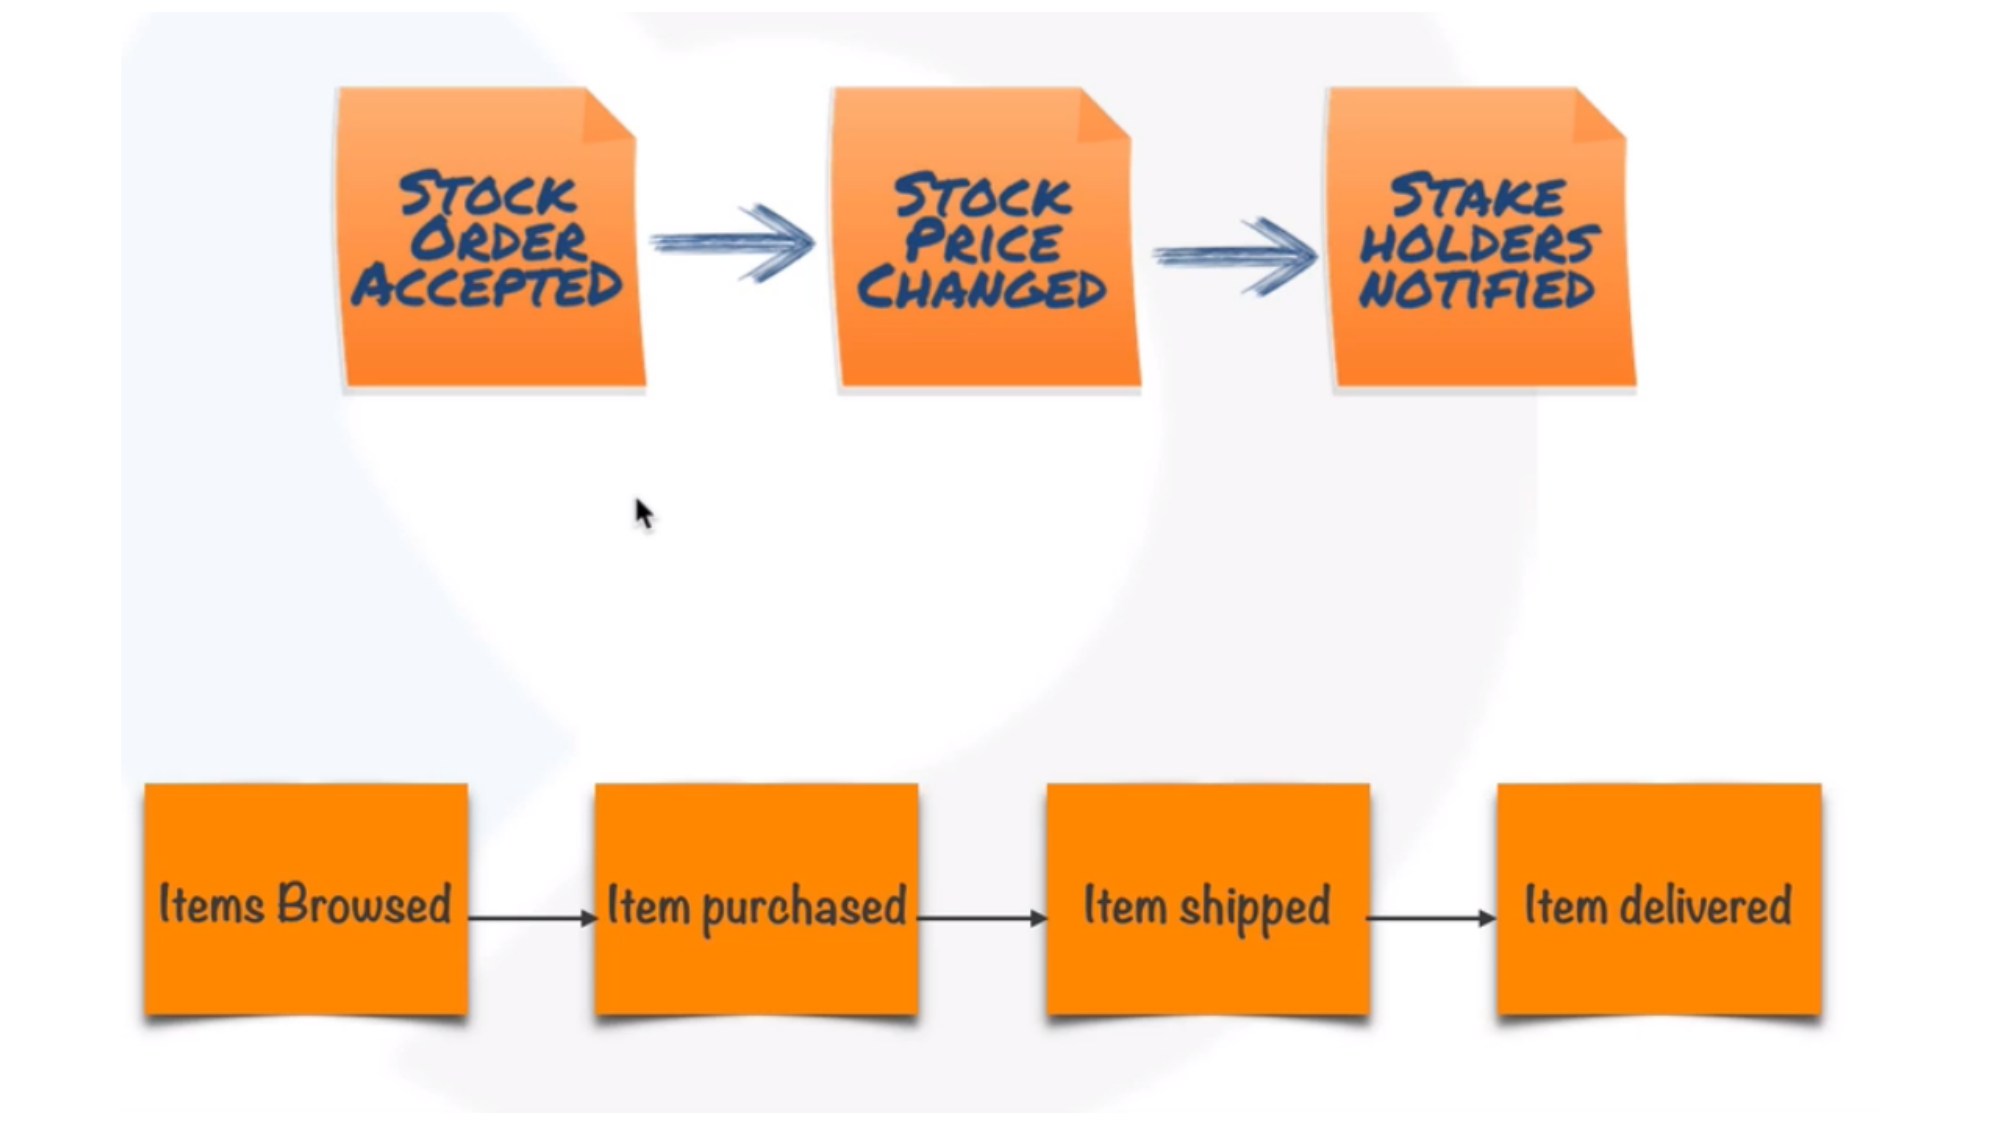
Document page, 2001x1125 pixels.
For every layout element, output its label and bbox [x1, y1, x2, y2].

picture [121, 12, 1879, 1113]
